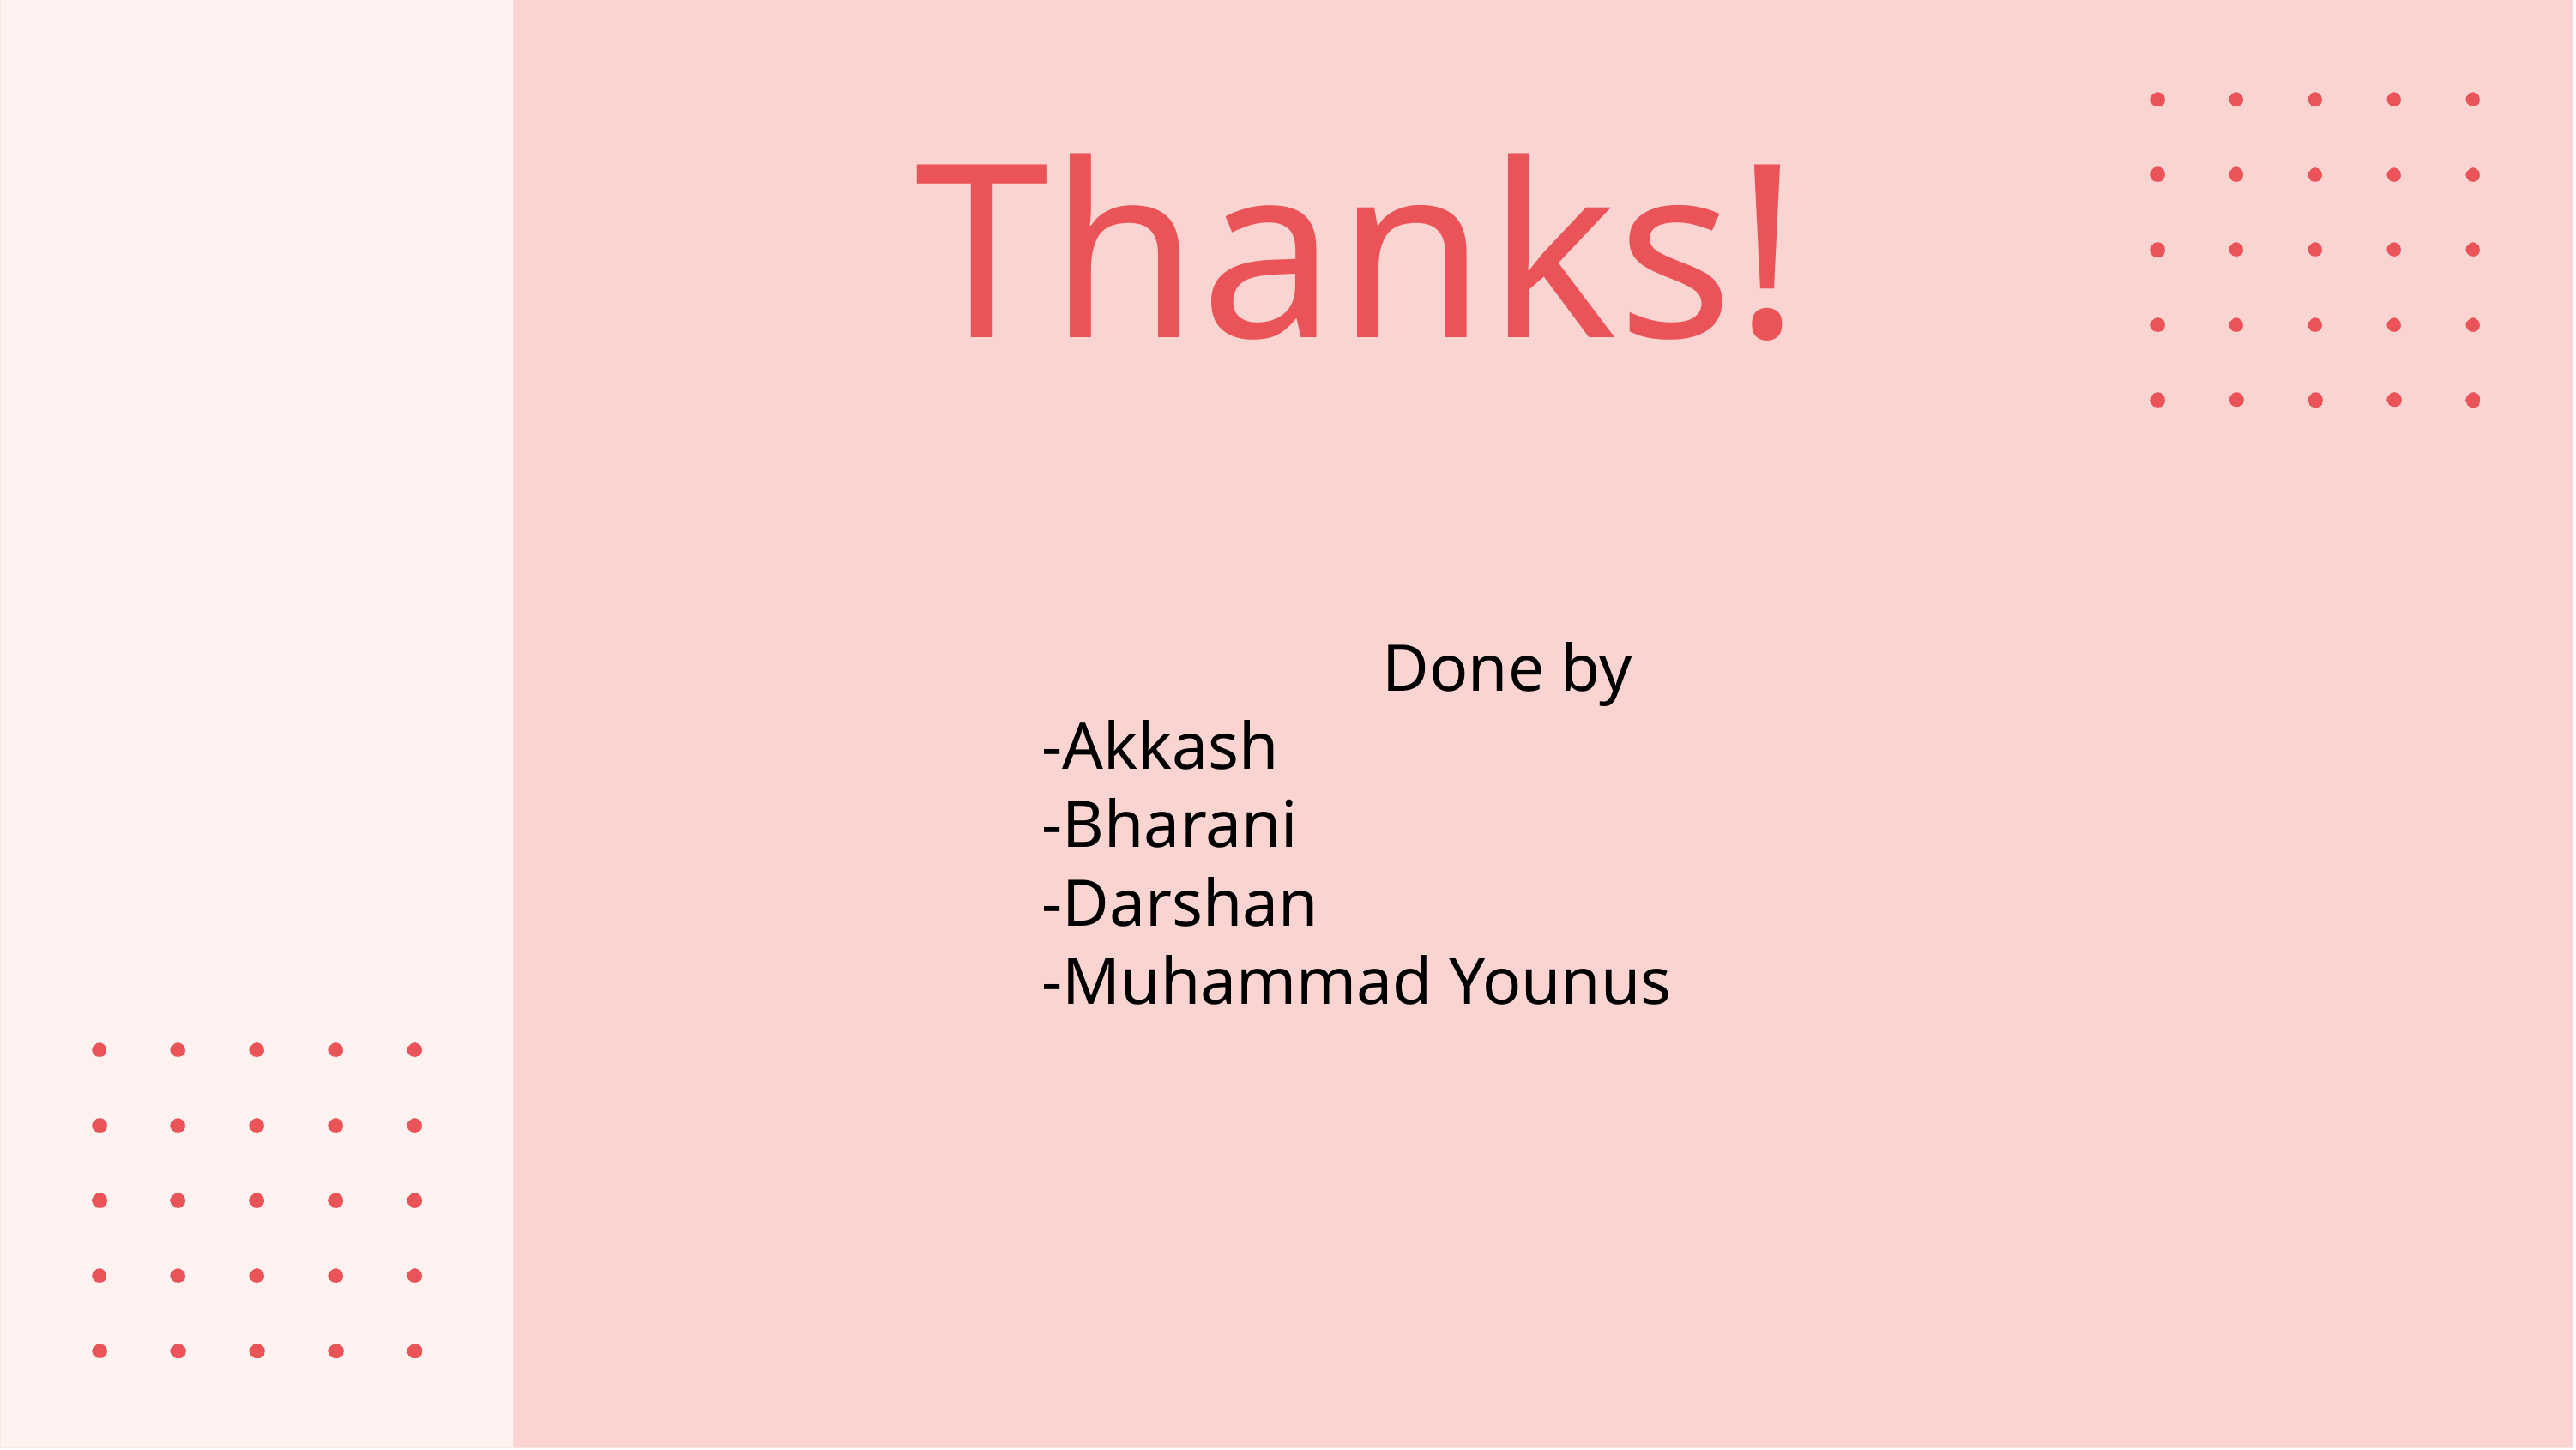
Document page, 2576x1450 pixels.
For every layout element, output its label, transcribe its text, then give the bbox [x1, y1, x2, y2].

picture [2464, 91, 2480, 106]
picture [2464, 242, 2480, 257]
picture [2464, 317, 2480, 332]
picture [2307, 392, 2323, 408]
picture [2307, 317, 2322, 332]
picture [2386, 91, 2401, 106]
picture [2150, 242, 2165, 257]
picture [2386, 166, 2401, 182]
picture [2150, 317, 2165, 332]
picture [2307, 166, 2322, 182]
picture [2464, 166, 2480, 182]
picture [2386, 392, 2402, 408]
picture [2464, 392, 2481, 408]
picture [2228, 392, 2244, 408]
picture [2150, 166, 2165, 182]
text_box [0, 0, 514, 1448]
picture [2229, 166, 2243, 182]
picture [2307, 242, 2322, 257]
text_box Done by -Akkash -Bharani -Darshan -Muhammad Younus [1040, 628, 1974, 1020]
picture [2150, 91, 2165, 106]
picture [2229, 242, 2243, 257]
picture [2150, 392, 2165, 408]
picture [2307, 91, 2322, 106]
picture [2386, 242, 2401, 257]
picture [2229, 91, 2243, 106]
picture [2386, 317, 2401, 332]
title Thanks! [685, 93, 1891, 386]
picture [2229, 317, 2243, 332]
